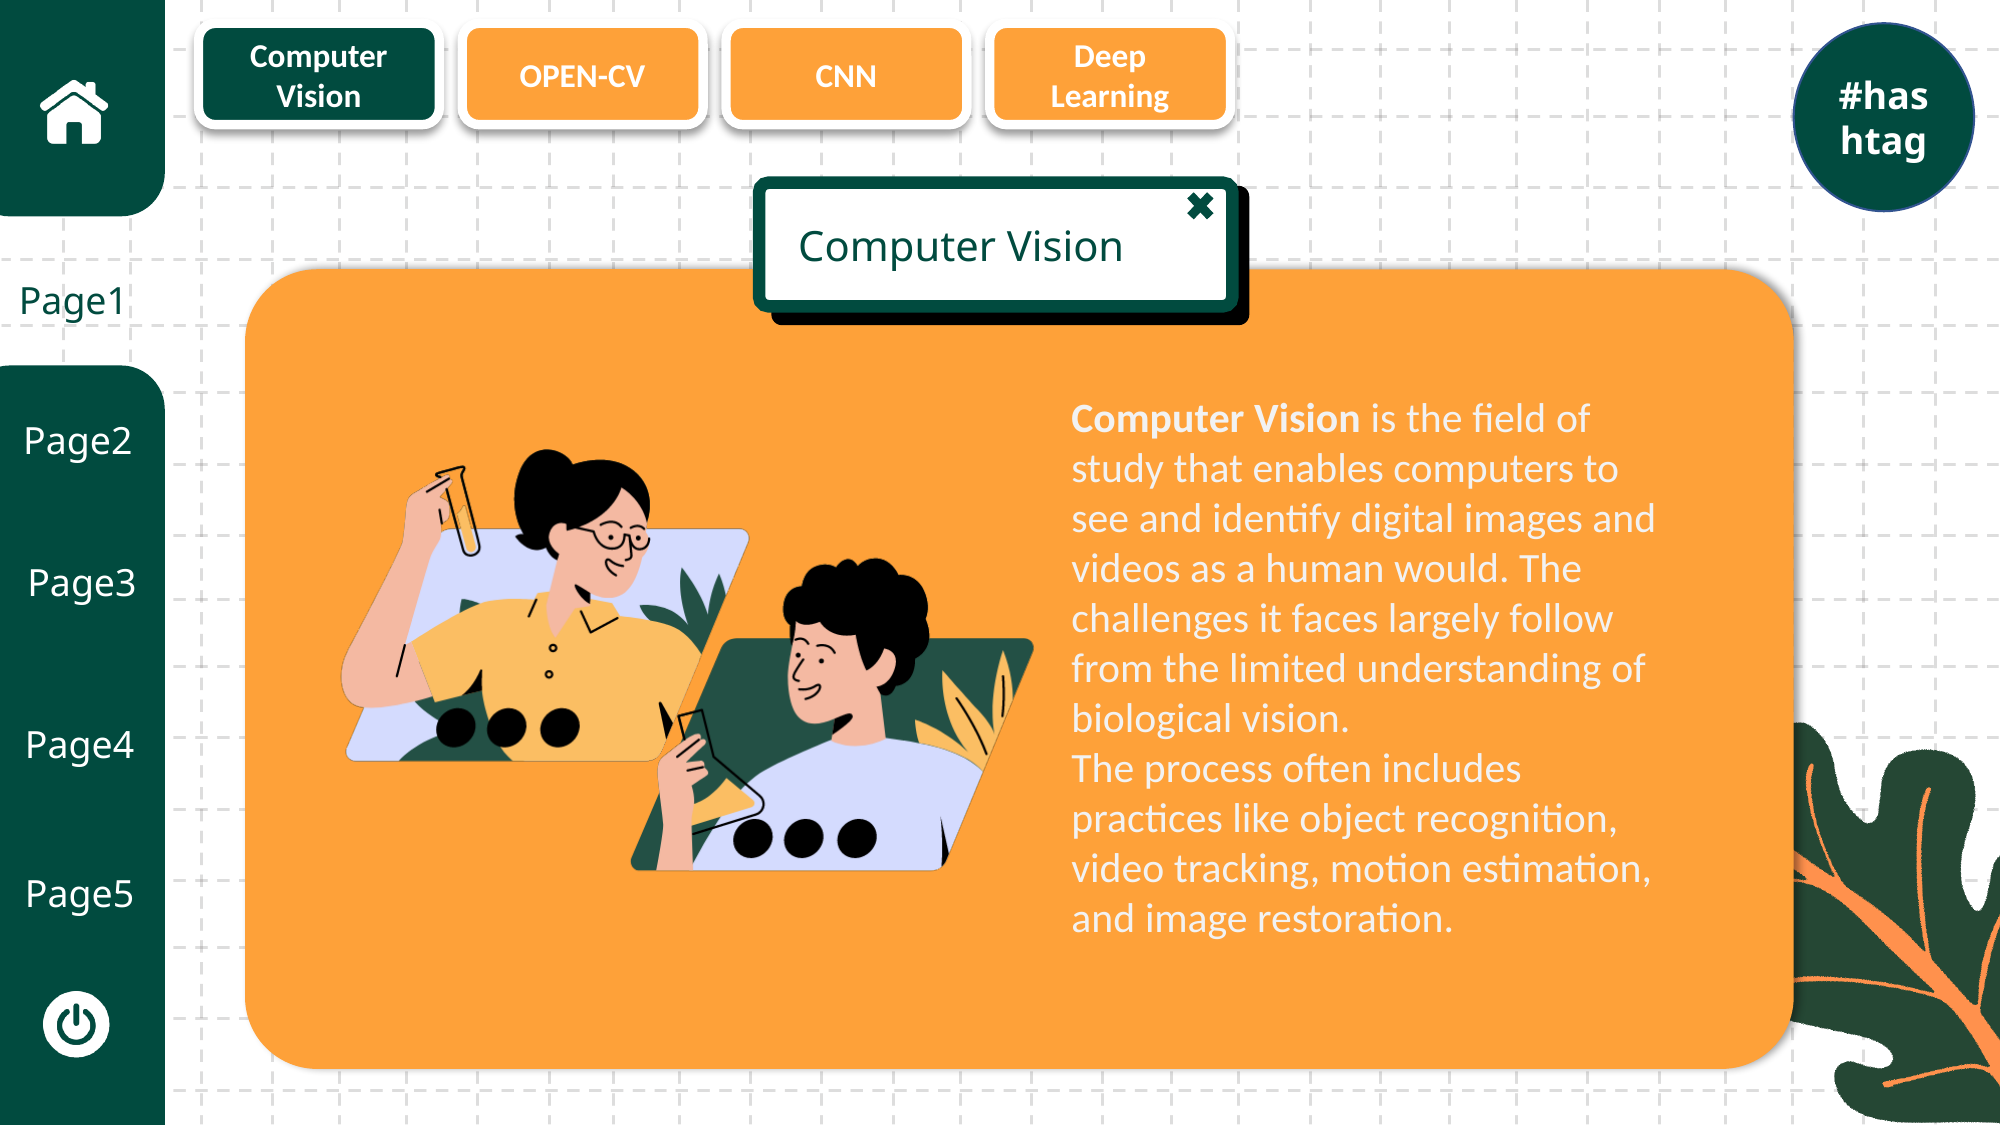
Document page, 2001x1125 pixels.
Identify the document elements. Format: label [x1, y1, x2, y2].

text_box [759, 182, 1250, 326]
picture [0, 0, 2000, 1125]
